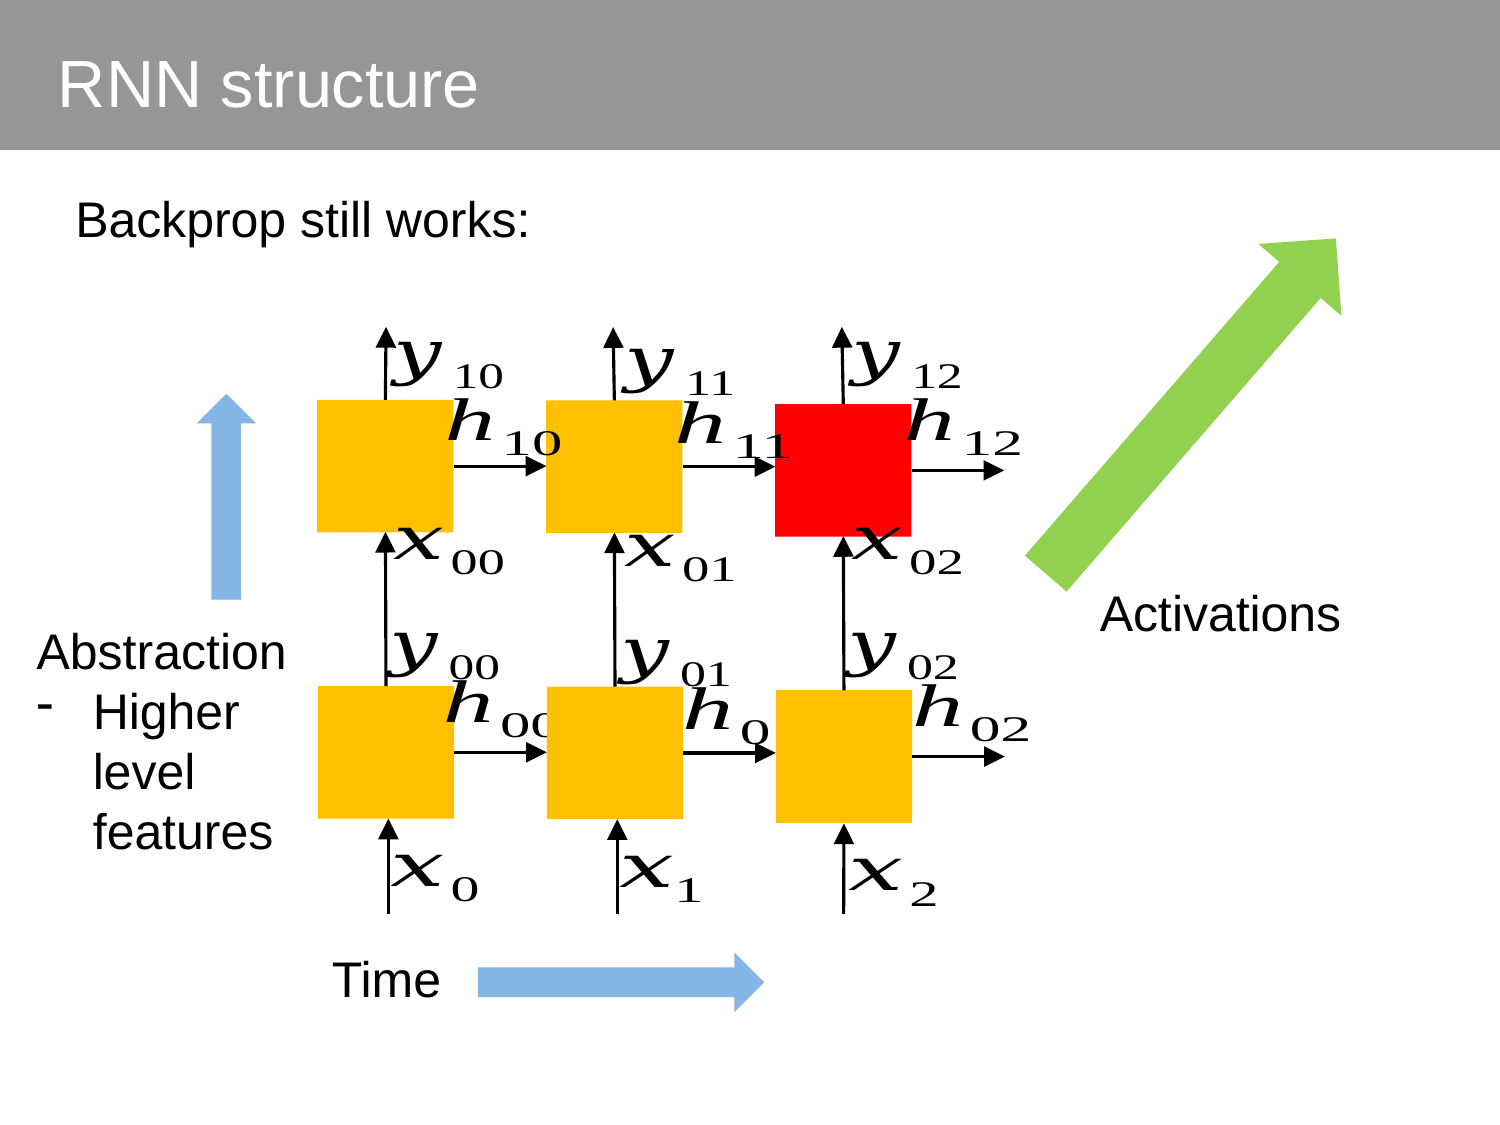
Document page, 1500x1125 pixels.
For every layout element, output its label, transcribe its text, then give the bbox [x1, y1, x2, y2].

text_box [457, 468, 525, 472]
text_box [384, 398, 393, 404]
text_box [993, 471, 1007, 477]
text_box [194, 391, 259, 602]
text_box [1022, 236, 1344, 594]
text_box Time [317, 940, 457, 1015]
text_box [544, 398, 685, 535]
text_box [994, 757, 1007, 763]
text_box [545, 684, 685, 821]
text_box [774, 688, 914, 825]
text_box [915, 472, 983, 477]
text_box Backprop still works: [60, 172, 1452, 1054]
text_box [390, 840, 395, 916]
text_box [475, 950, 767, 1015]
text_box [687, 755, 755, 759]
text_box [843, 845, 849, 916]
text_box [458, 754, 526, 759]
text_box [686, 468, 754, 473]
text_box [315, 398, 456, 535]
text_box [773, 402, 914, 539]
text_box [536, 754, 545, 759]
text_box RNN structure [42, 25, 1257, 159]
text_box [316, 684, 456, 821]
text_box [385, 684, 393, 690]
text_box Abstraction Higher level features [21, 611, 302, 867]
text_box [916, 758, 984, 763]
text_box Activations [1084, 573, 1357, 649]
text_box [618, 840, 624, 917]
